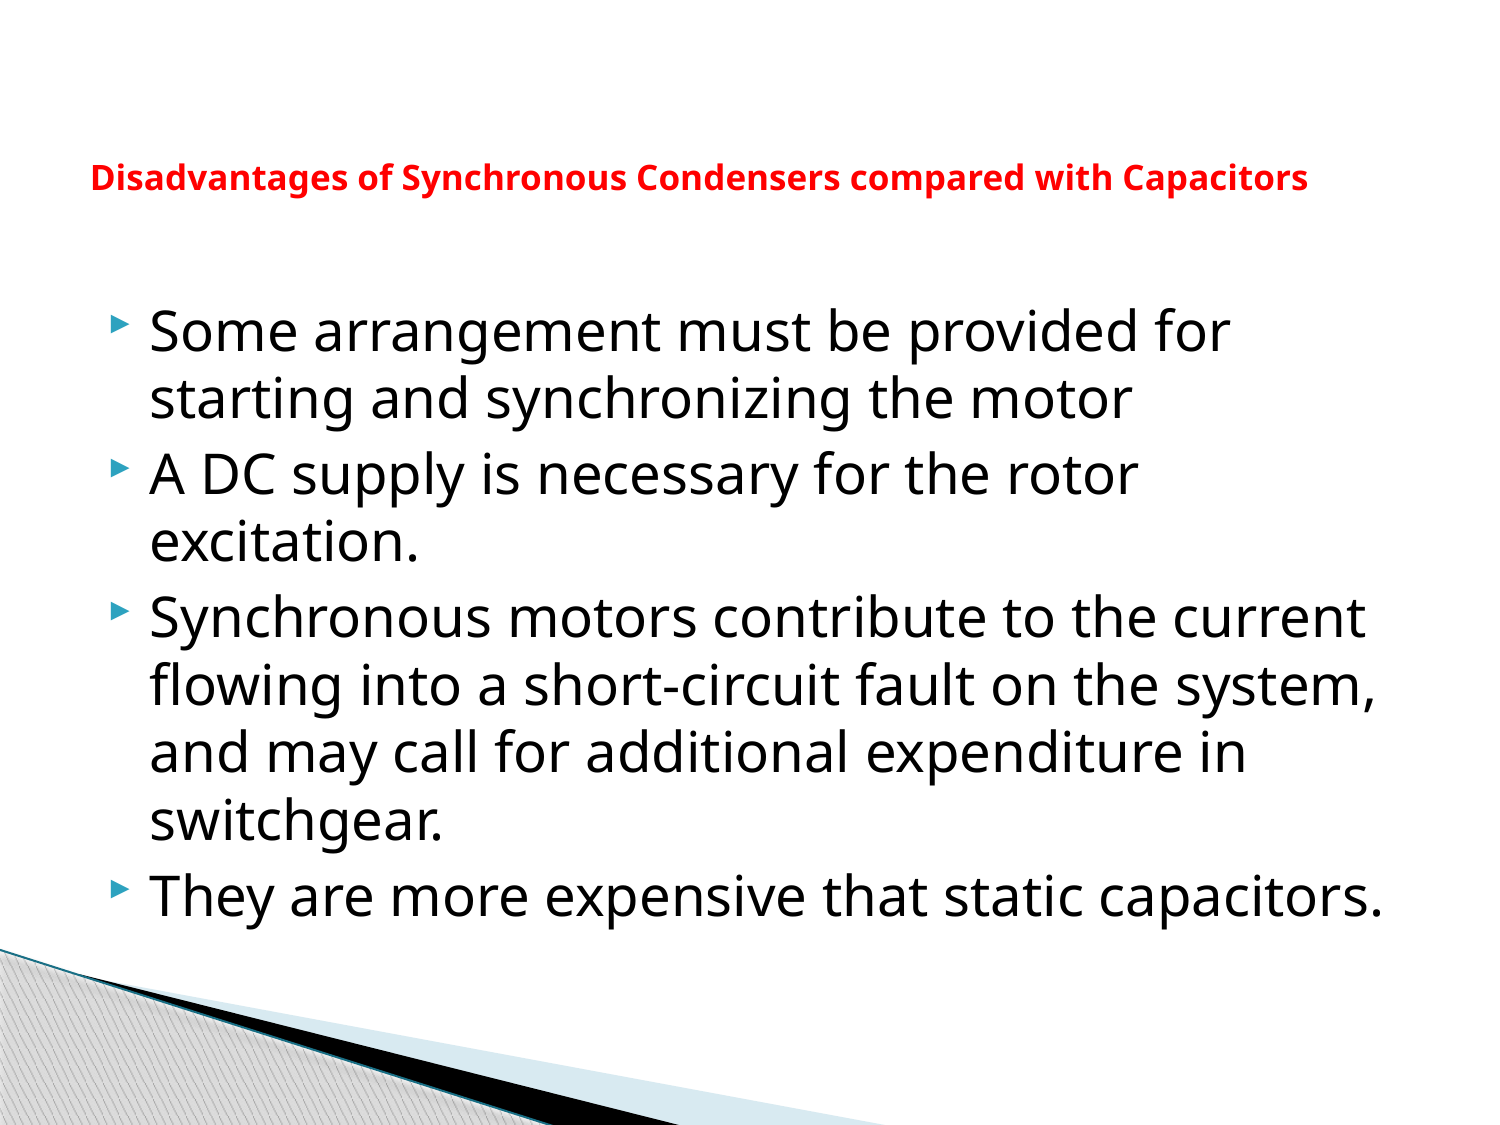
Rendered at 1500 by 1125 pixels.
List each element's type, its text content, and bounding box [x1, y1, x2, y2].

list Some arrangement must be provided for starting and synchronizing the motor A DC supply is necessary for the rotor excitation. Synchronous motors contribute to the current flowing into a short-circuit fault on the system, and may call for additional expenditure in switchgear. They are more expensive that static capacitors. [75, 292, 1425, 1030]
title Disadvantages of Synchronous Condensers compared with Capacitors [75, 104, 1425, 292]
